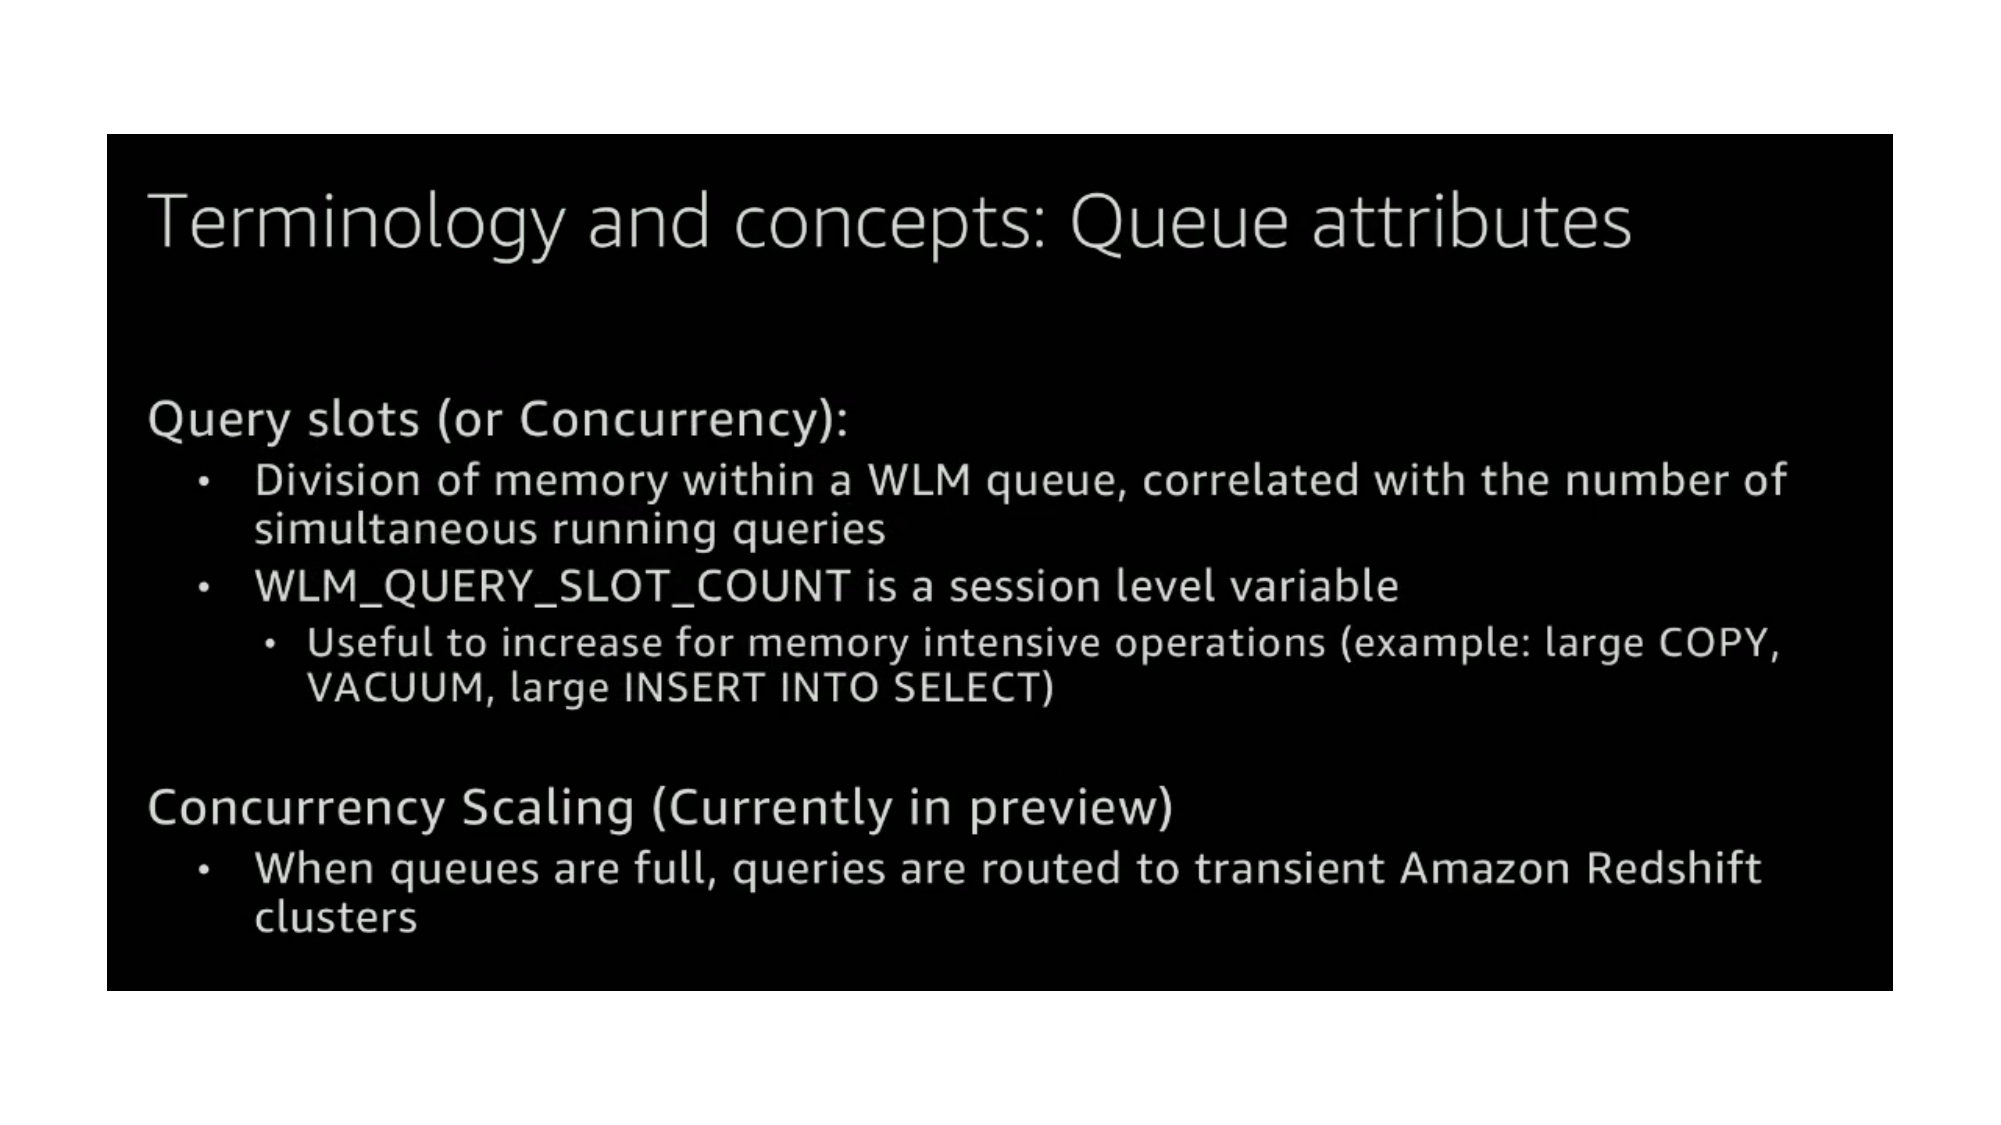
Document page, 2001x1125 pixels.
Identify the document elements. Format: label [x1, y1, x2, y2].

picture [106, 134, 1893, 991]
